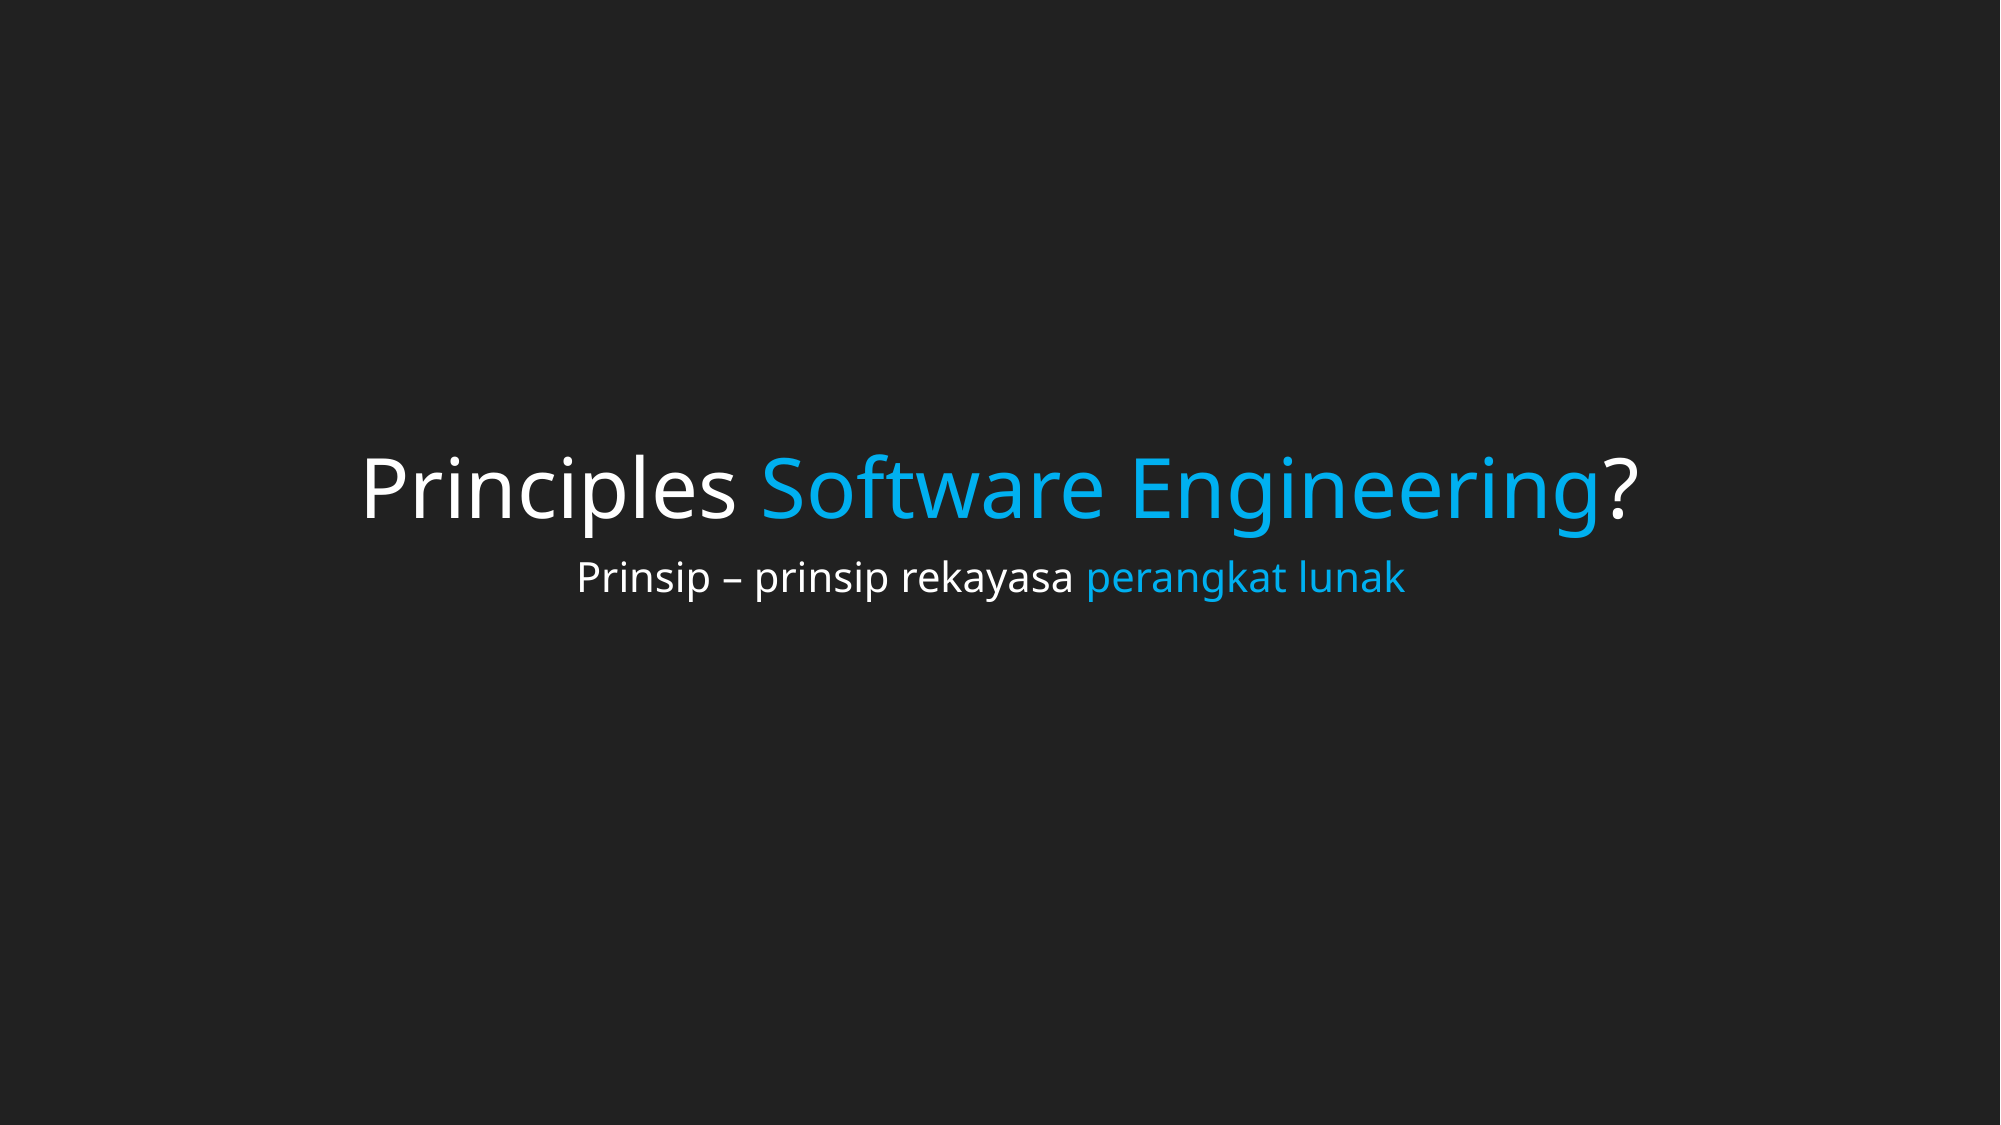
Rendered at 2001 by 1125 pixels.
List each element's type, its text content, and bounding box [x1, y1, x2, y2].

text_box Principles Software Engineering? [344, 427, 1655, 543]
text_box Prinsip – prinsip rekayasa perangkat lunak [561, 543, 1421, 609]
